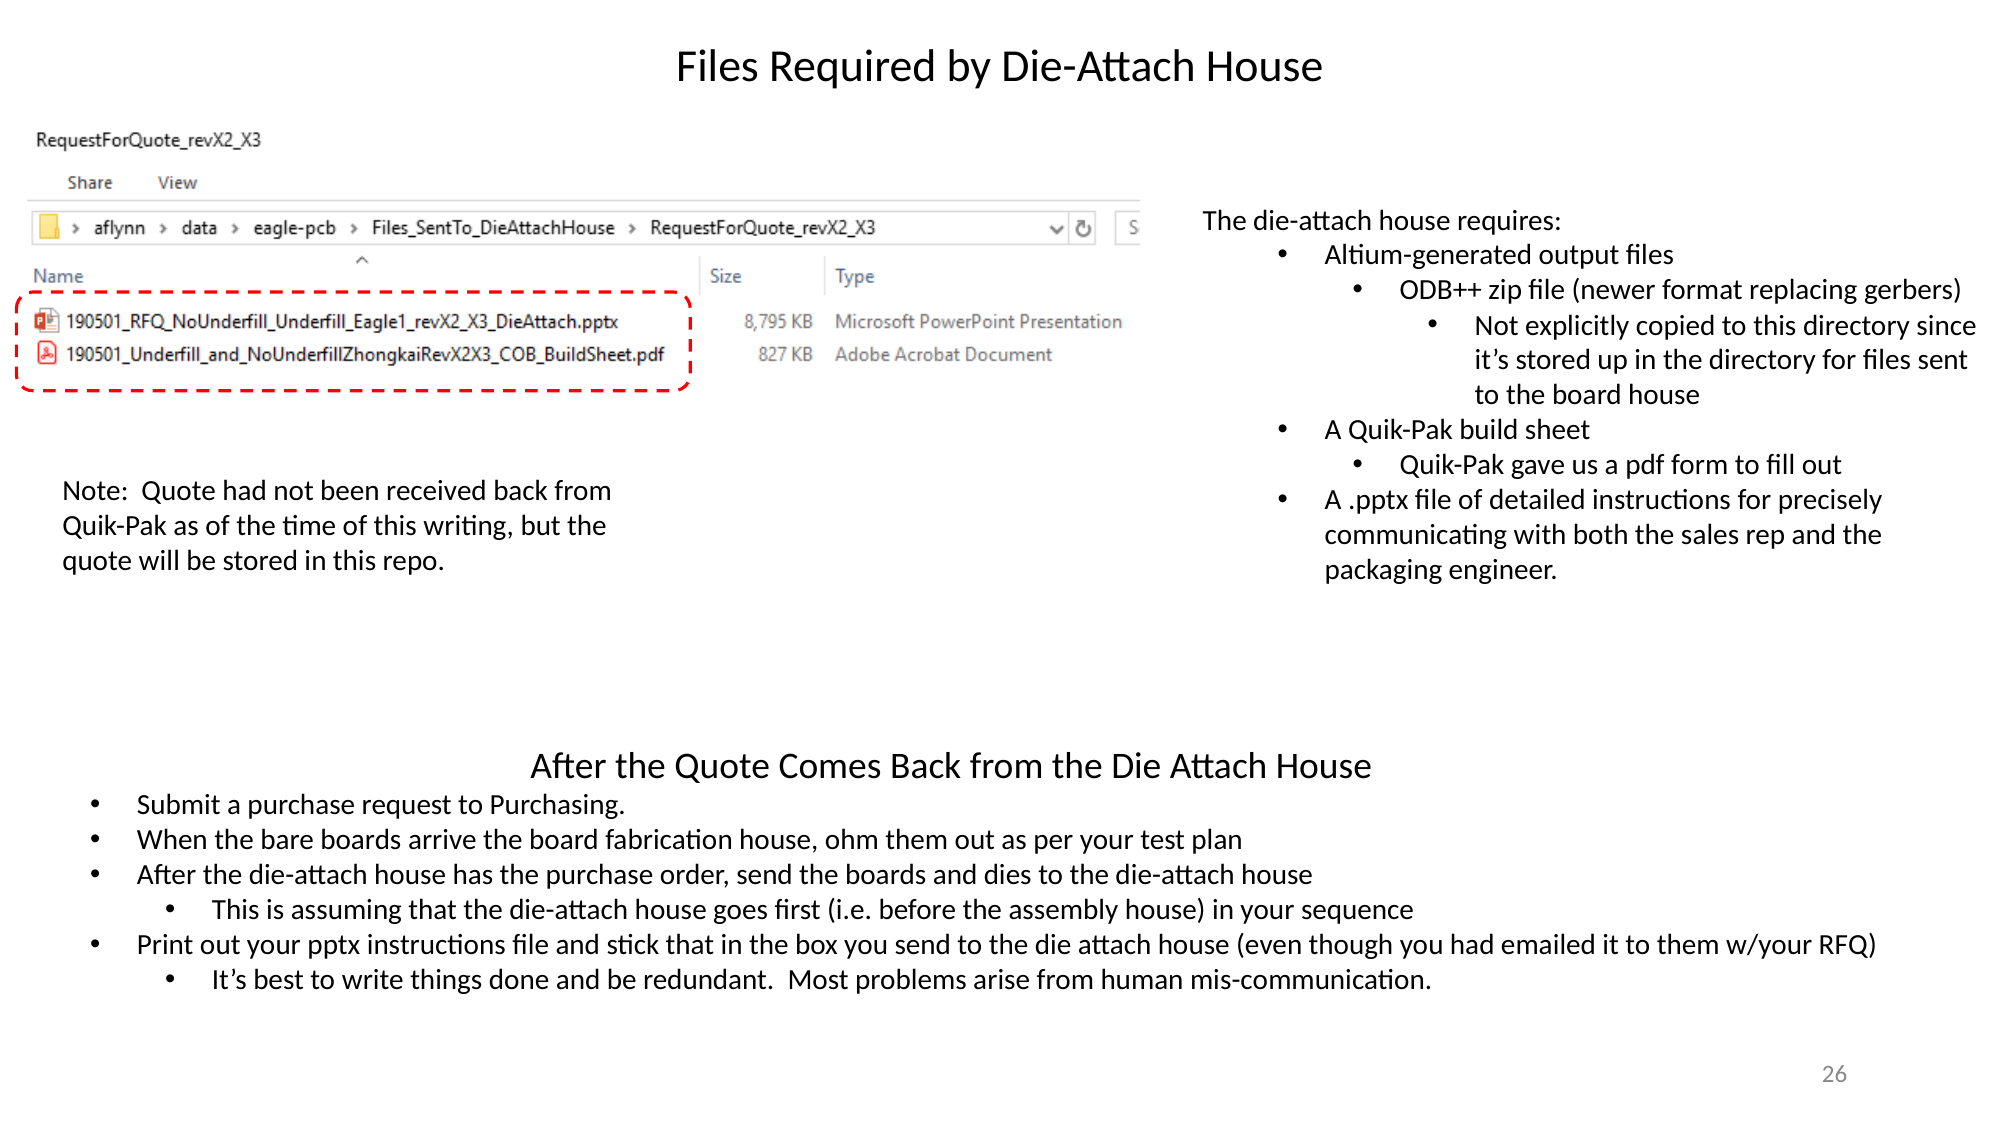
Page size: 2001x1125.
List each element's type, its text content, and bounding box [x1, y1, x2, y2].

text_box The die-attach house requires: Altium-generated output files ODB++ zip file (newer format replacing gerbers) Not explicitly copied to this directory since it’s stored up in the directory for files sent to the board house A Quik-Pak build sheet Quik-Pak gave us a pdf form to fill out A .pptx file of detailed instructions for precisely communicating with both the sales rep and the packaging engineer. [1187, 193, 2000, 593]
text_box Files Required by Die-Attach House [450, 27, 1550, 98]
picture [27, 128, 1141, 392]
slide_number ‹#› [1412, 1042, 1863, 1103]
text_box After the Quote Comes Back from the Die Attach House Submit a purchase request to Purchasing. When the bare boards arrive the board fabrication house, ohm them out as per your test plan After the die-attach house has the purchase order, send the boards and dies to the die-attach house This is assuming that the die-attach house goes first (i.e. before the assembly house) in your sequence Print out your pptx instructions file and stick that in the box you send to the die attach house (even though you had emailed it to them w/your RFQ) It’s best to write things done and be redundant. Most problems arise from human mis-communication. [0, 733, 1904, 1003]
text_box Note: Quote had not been received back from Quik-Pak as of the time of this writing, but the quote will be stored in this repo. [47, 463, 691, 584]
text_box [16, 296, 22, 387]
